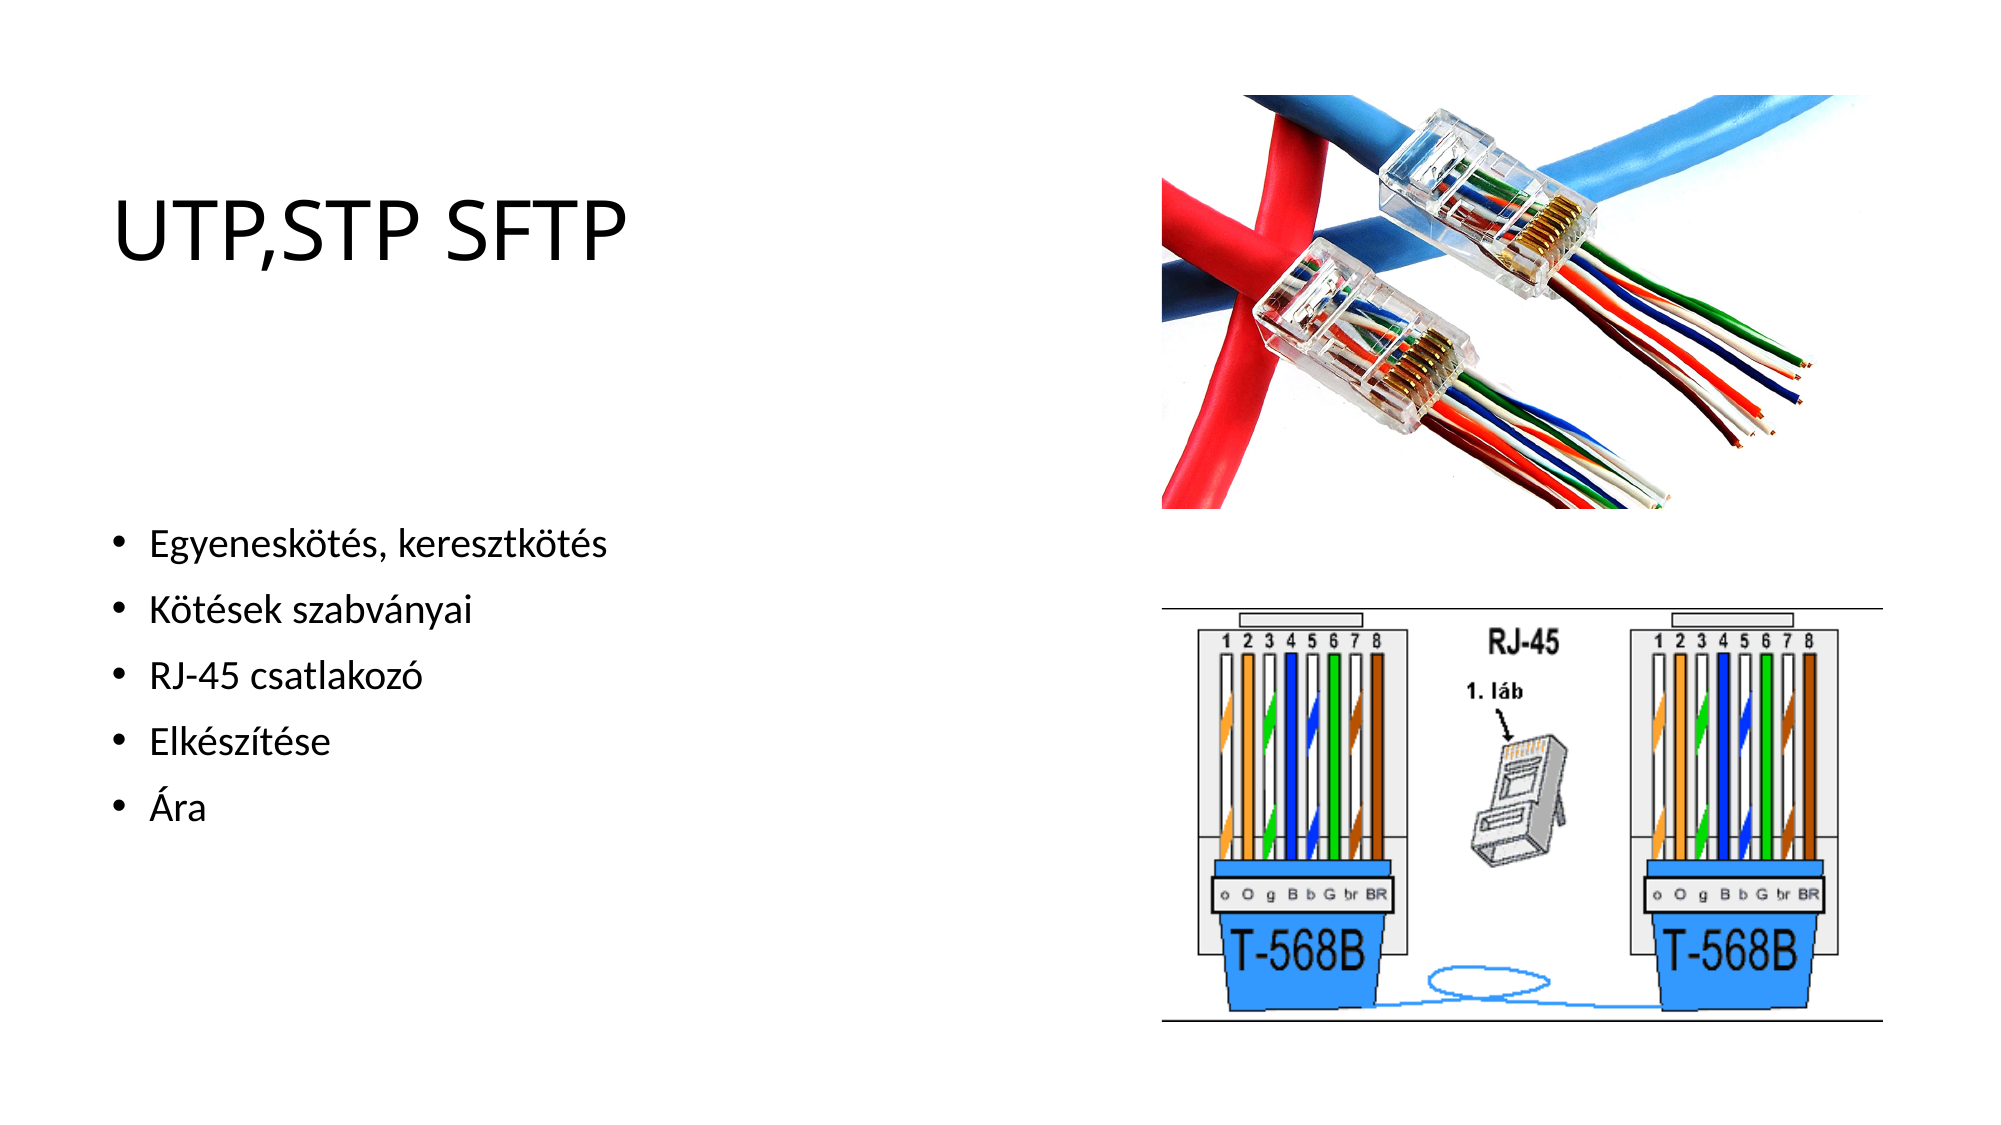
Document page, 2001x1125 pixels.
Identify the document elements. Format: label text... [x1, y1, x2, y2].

list Egyeneskötés, keresztkötés Kötések szabványai RJ-45 csatlakozó Elkészítése Ára [96, 382, 963, 1036]
picture [1161, 95, 1884, 509]
picture [1161, 608, 1883, 1022]
title UTP,STP SFTP [96, 140, 963, 326]
